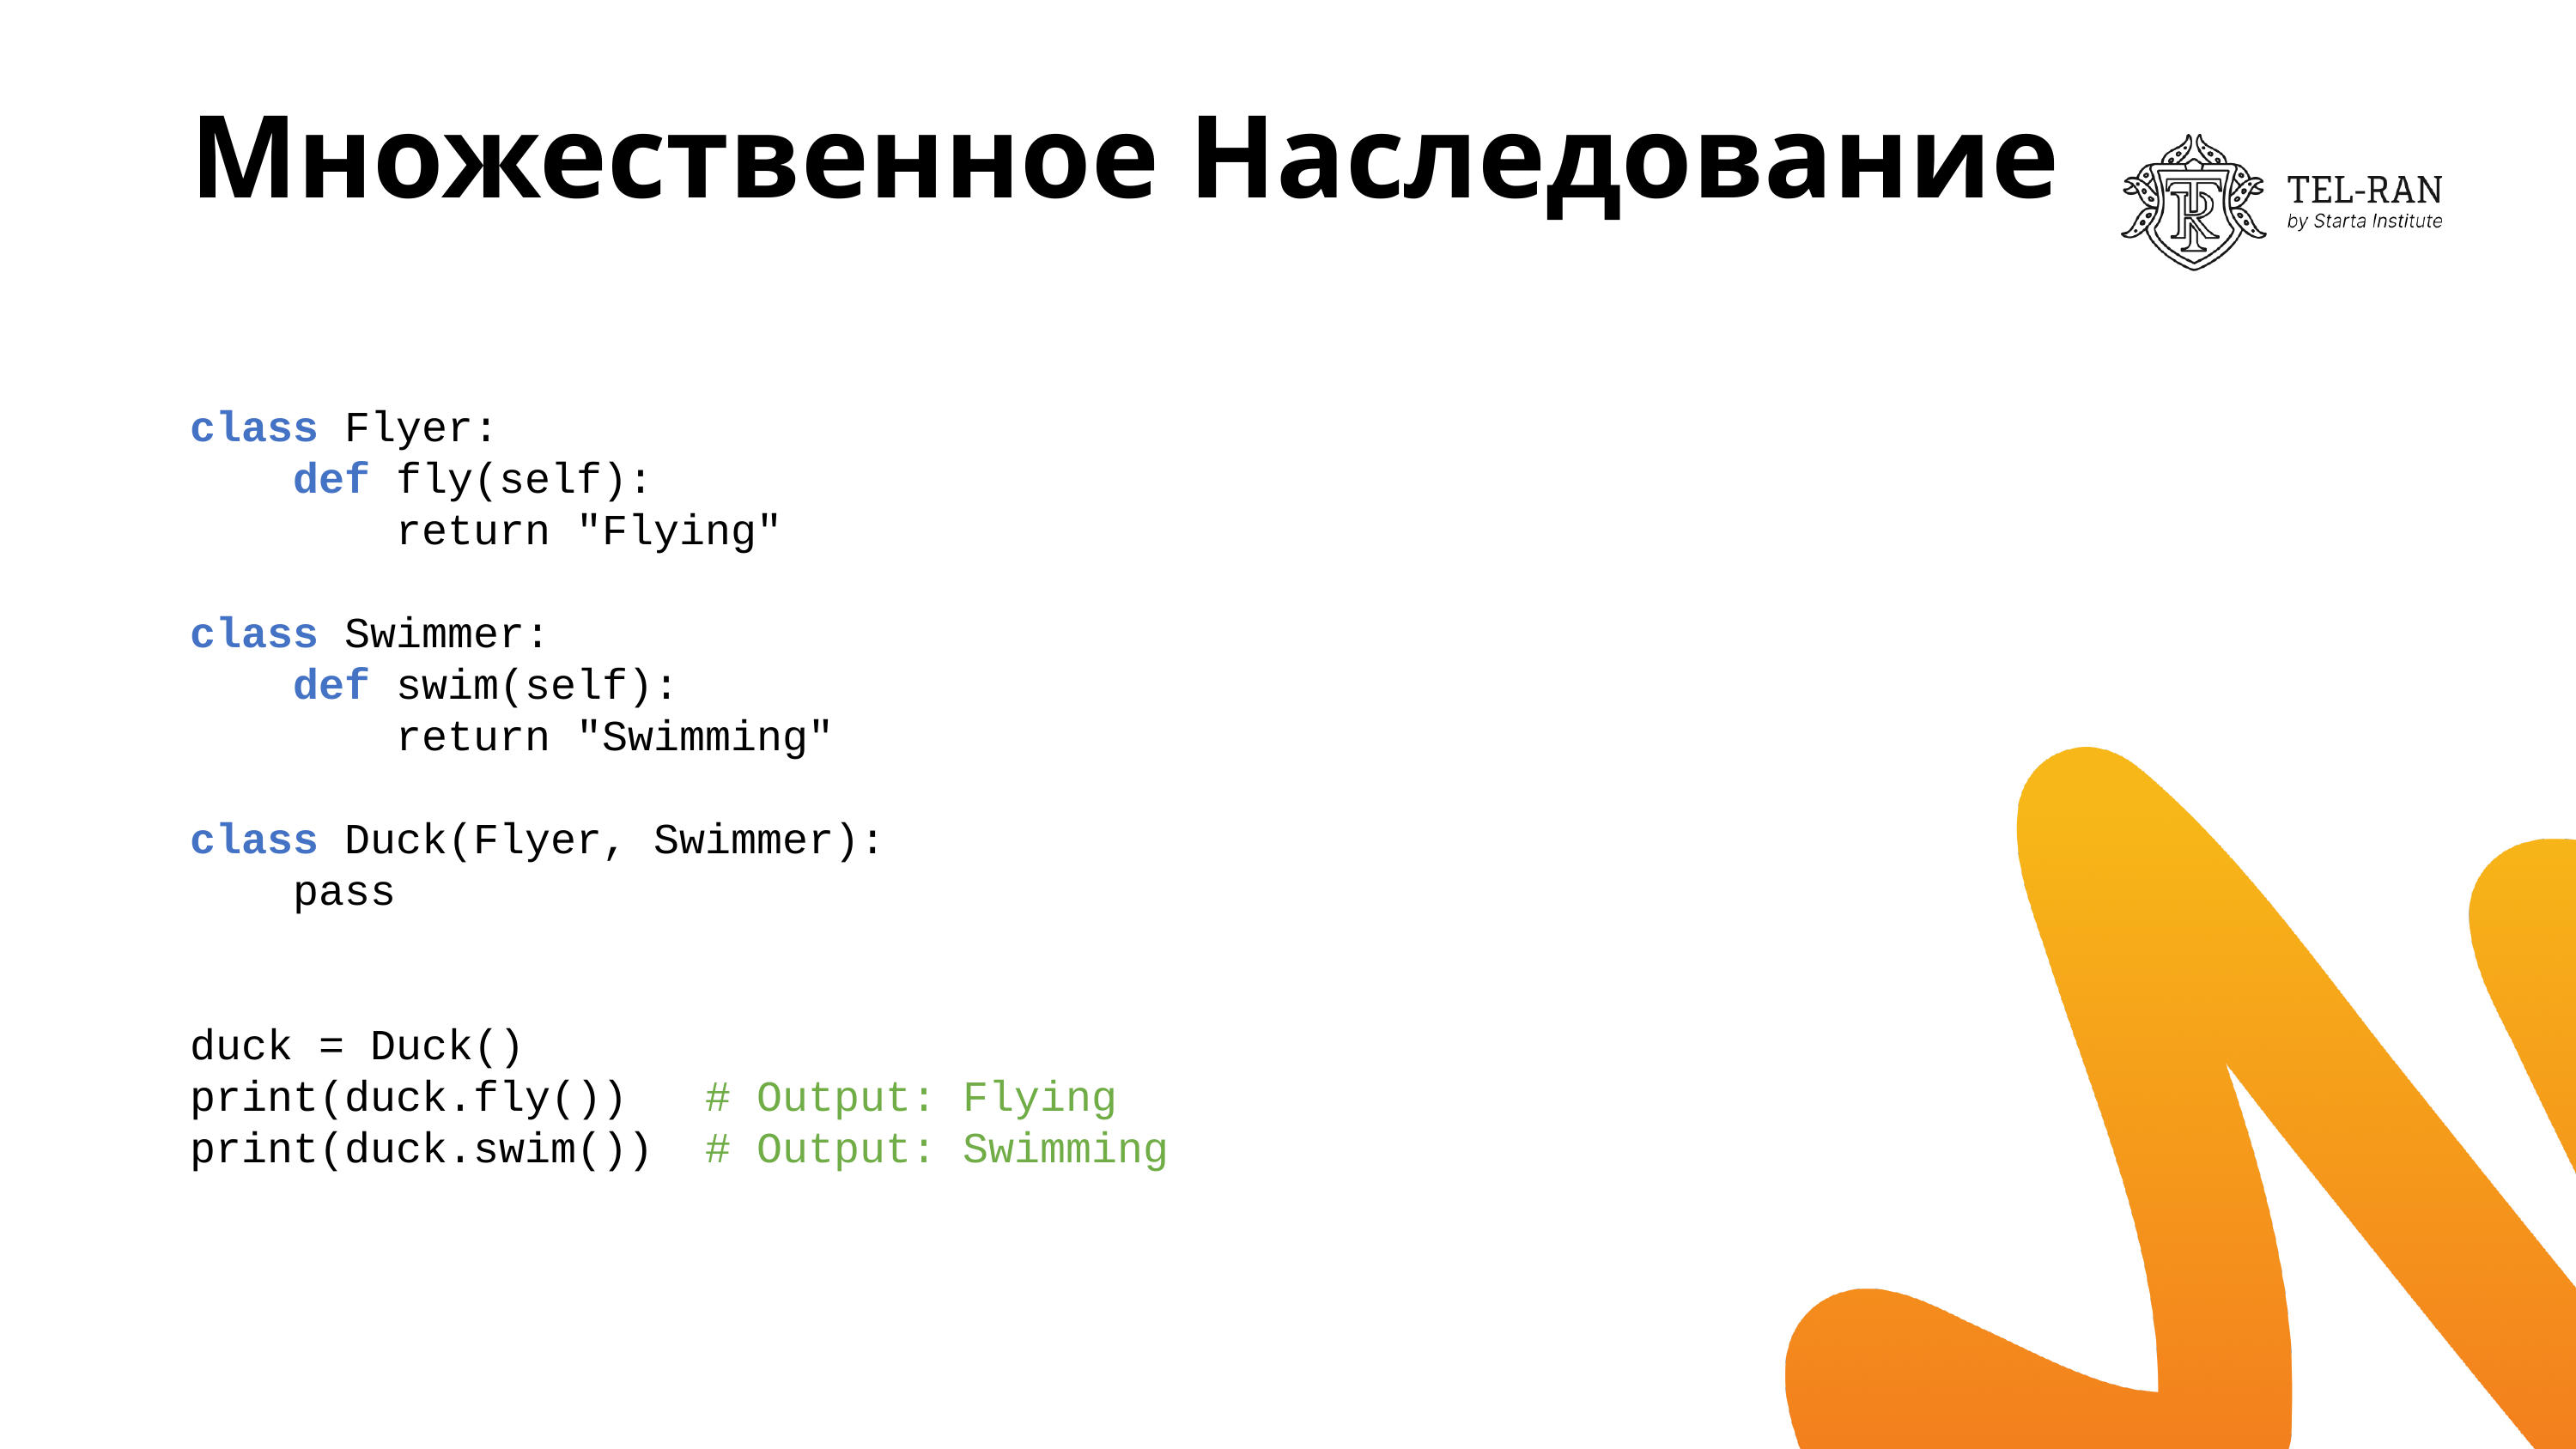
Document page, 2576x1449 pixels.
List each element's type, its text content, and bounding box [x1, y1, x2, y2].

text_box class Flyer: def fly(self): return "Flying" class Swimmer: def swim(self): return "Swimming" class Duck(Flyer, Swimmer): pass duck = Duck() print(duck.fly()) # Output: Flying print(duck.swim()) # Output: Swimming [177, 391, 2536, 1178]
picture [1620, 747, 2576, 1449]
picture [2121, 134, 2442, 271]
title Множественное Наследование [177, 76, 2110, 358]
